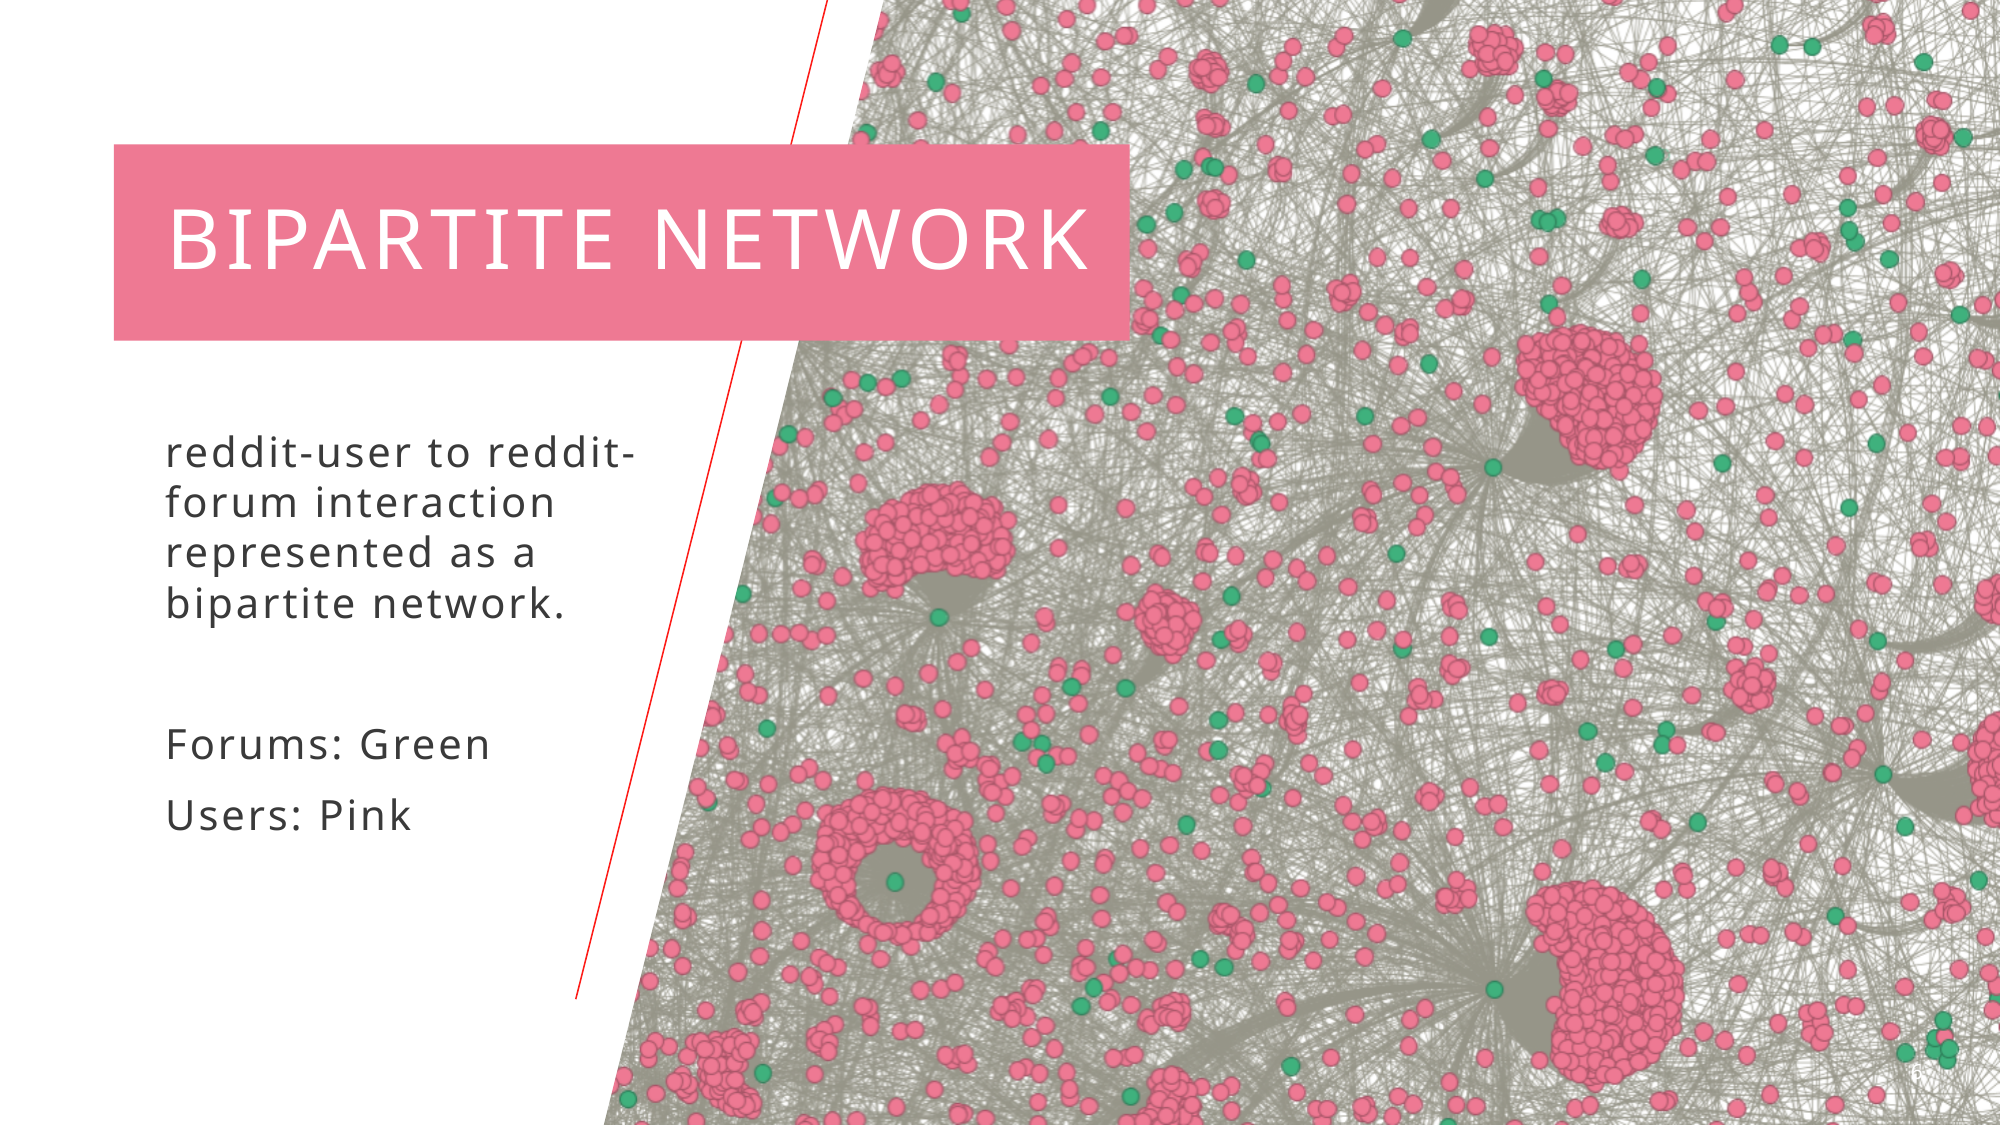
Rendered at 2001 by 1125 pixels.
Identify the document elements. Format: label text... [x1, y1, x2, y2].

title Bipartite Network [113, 144, 603, 341]
subtitle reddit-user to reddit-forum interaction represented as a bipartite network. Forums: Green Users: Pink [150, 418, 603, 1000]
picture [603, 0, 2000, 1125]
